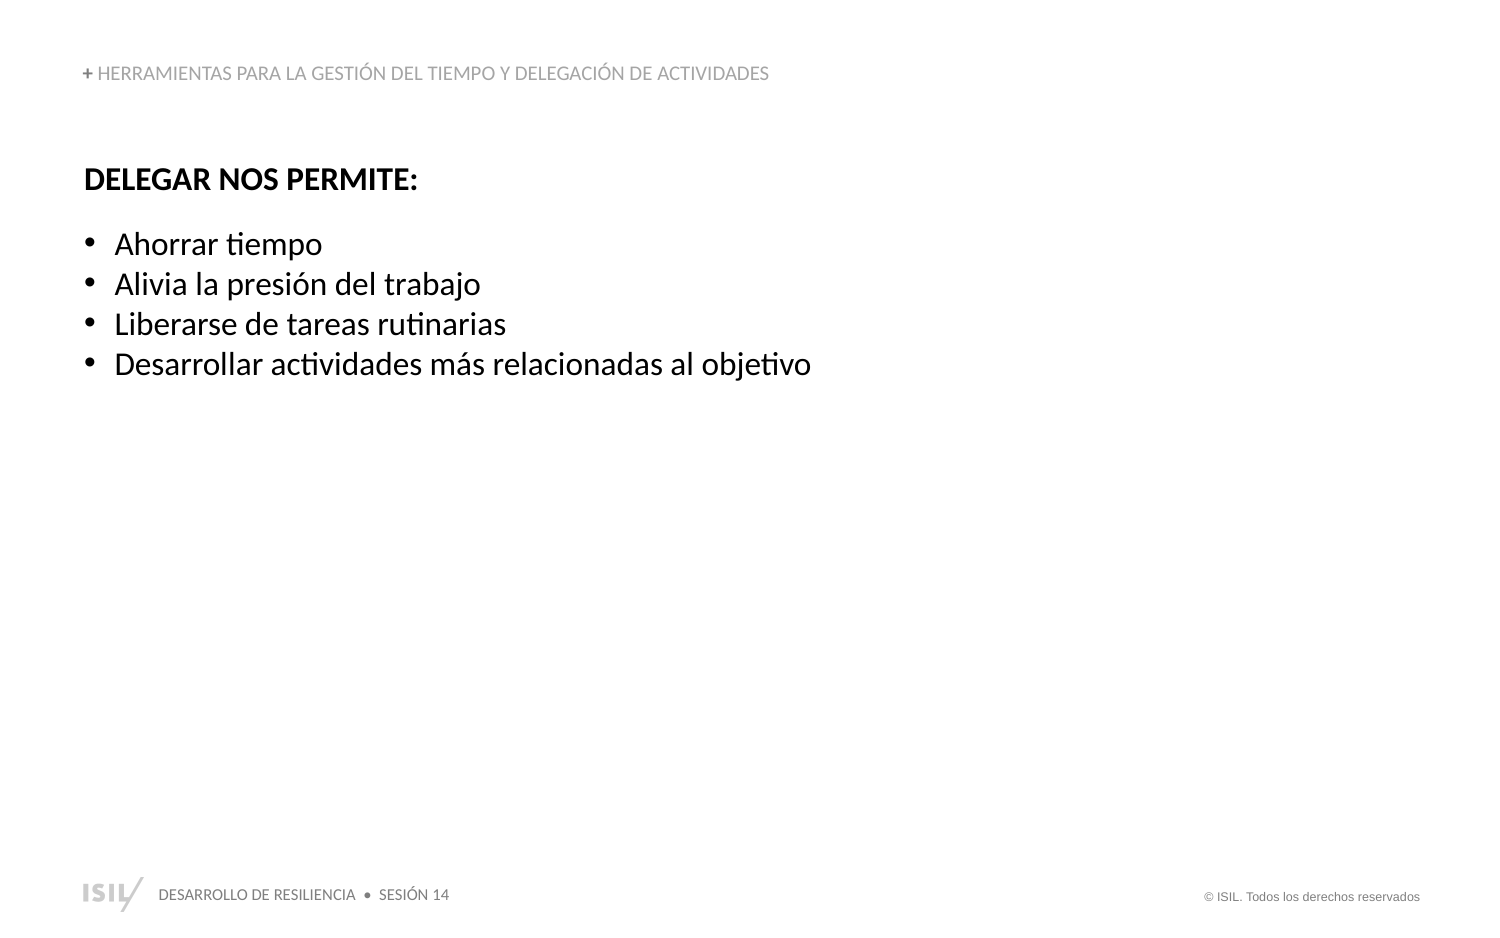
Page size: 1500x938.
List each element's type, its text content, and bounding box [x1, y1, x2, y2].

text_box + HERRAMIENTAS PARA LA GESTIÓN DEL TIEMPO Y DELEGACIÓN DE ACTIVIDADES [82, 61, 800, 85]
text_box DELEGAR NOS PERMITE: Ahorrar tiempo Alivia la presión del trabajo Liberarse de tareas rutinarias Desarrollar actividades más relacionadas al objetivo [84, 157, 1424, 382]
